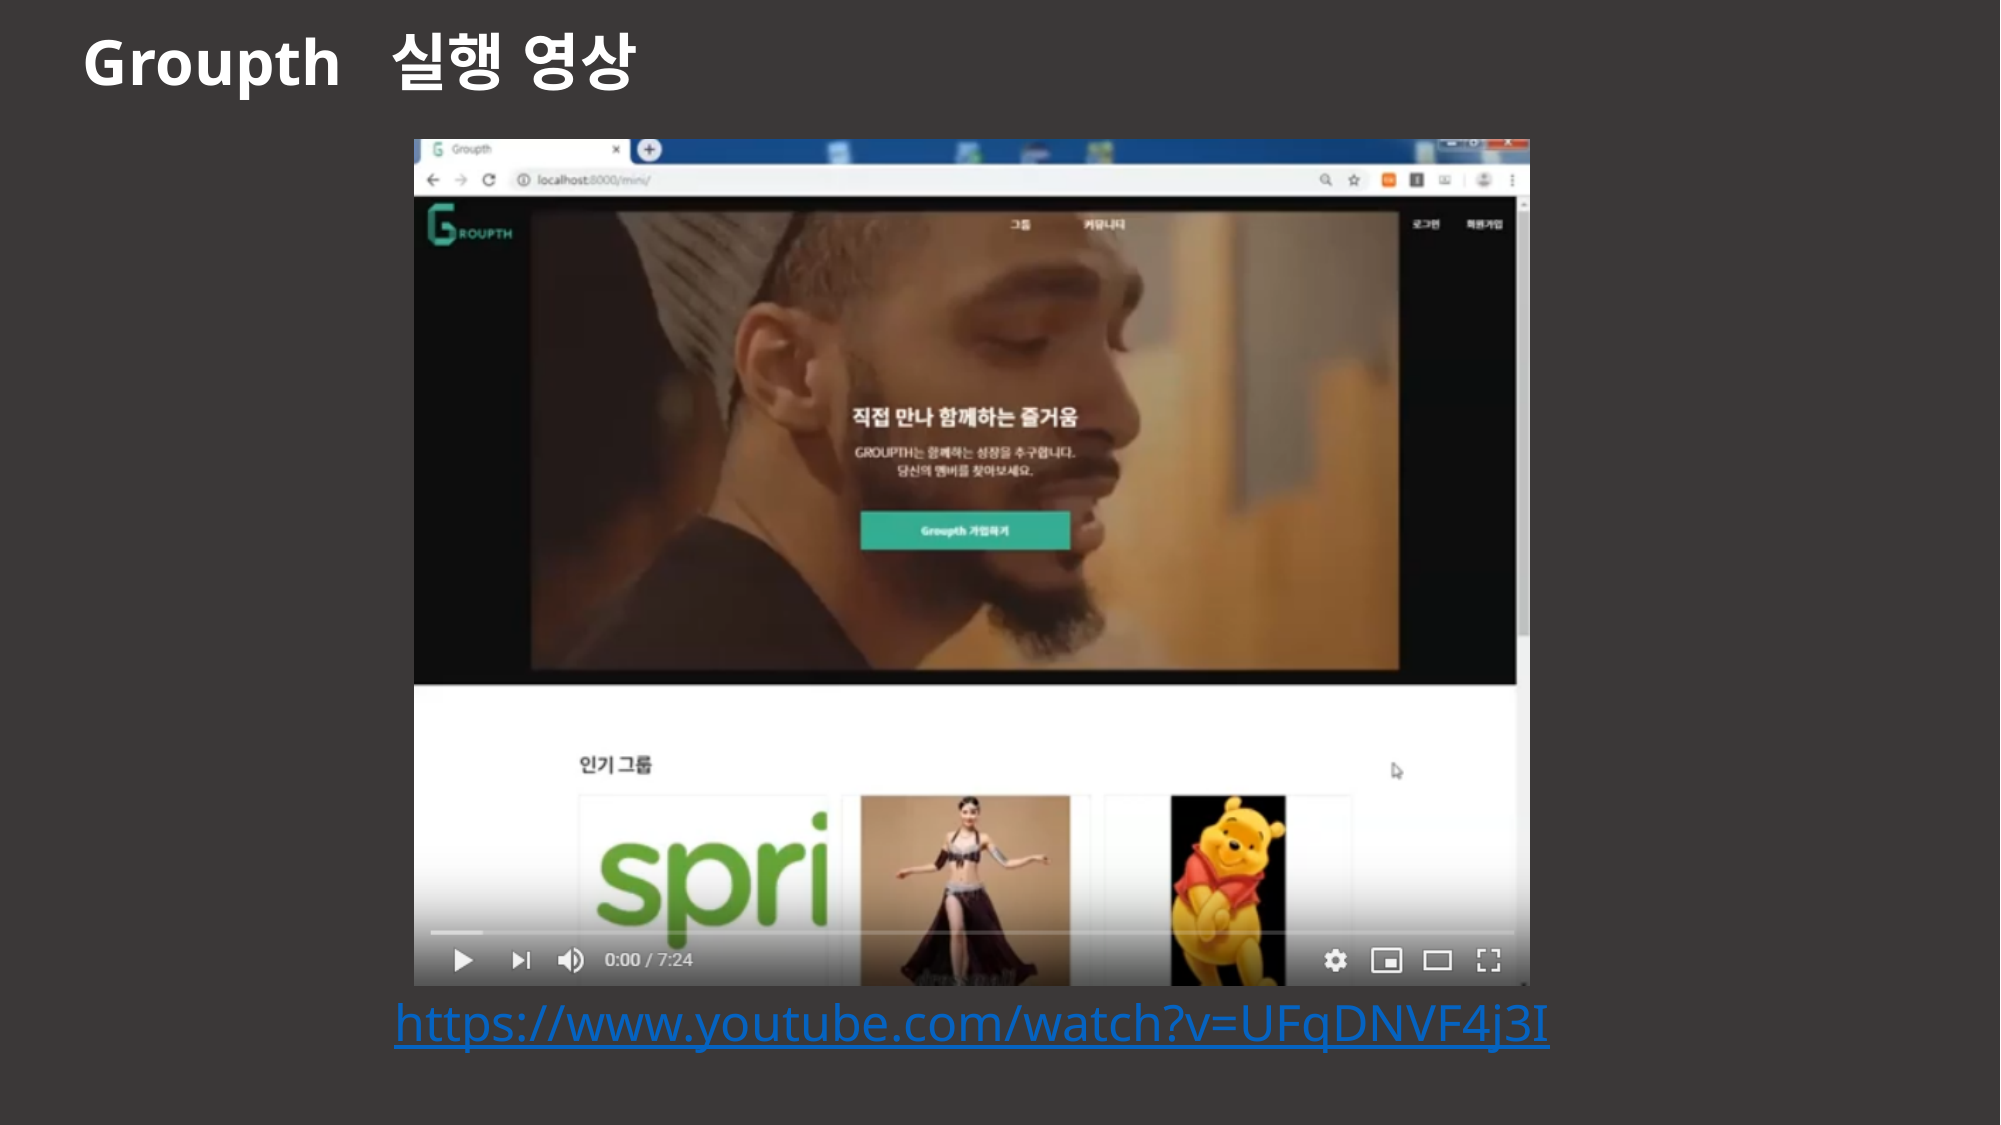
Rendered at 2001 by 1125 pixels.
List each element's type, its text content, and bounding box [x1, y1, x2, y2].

text_box Groupth 실행 영상 [0, 22, 811, 98]
picture [414, 139, 1530, 986]
text_box https://www.youtube.com/watch?v=UFqDNVF4j3I [116, 991, 1829, 1060]
